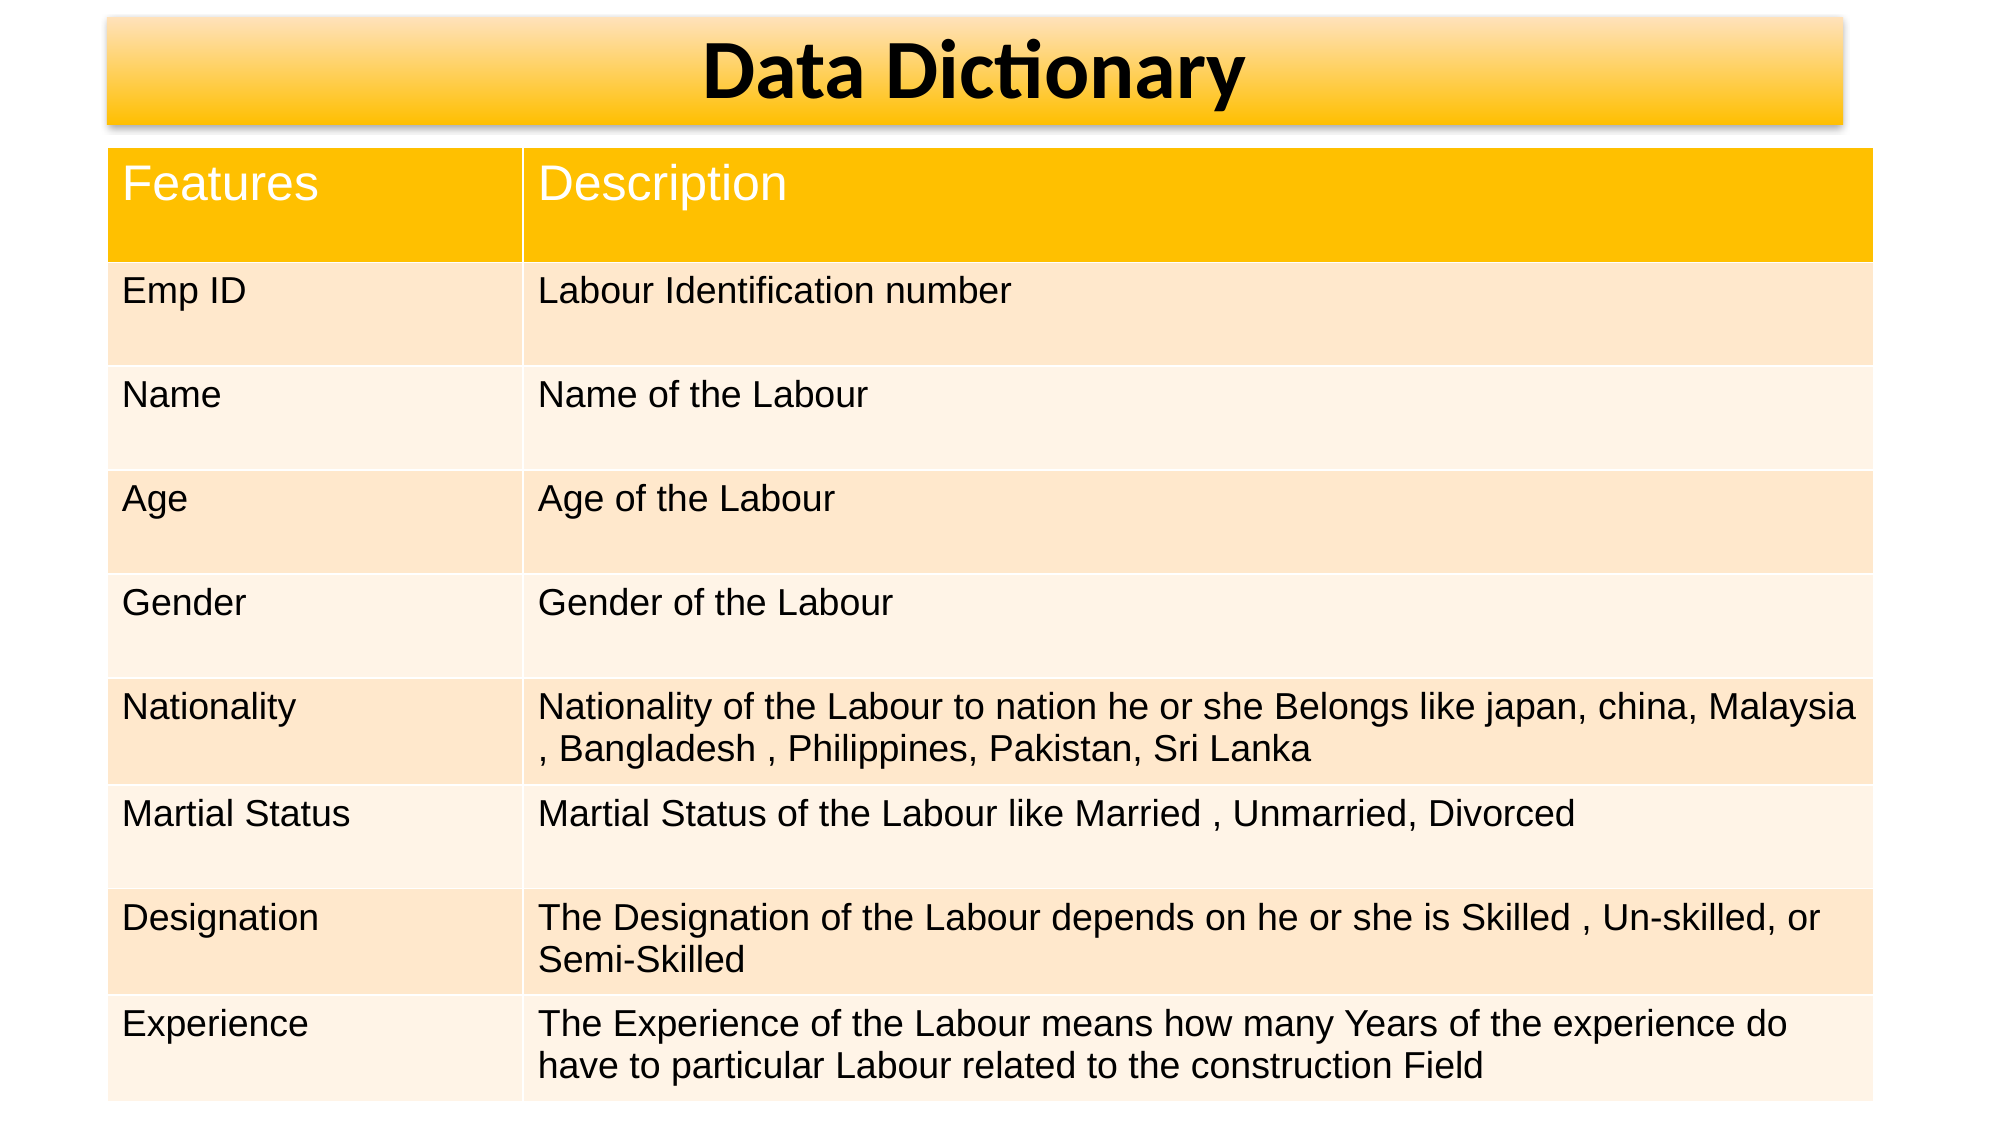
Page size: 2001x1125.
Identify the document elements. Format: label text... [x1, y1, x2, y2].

table_cell Nationality [108, 679, 522, 784]
table_cell Designation [108, 889, 522, 994]
table_cell Name of the Labour [524, 367, 1873, 469]
table_cell Gender [108, 575, 522, 677]
table_cell Age [108, 471, 522, 573]
table_cell Emp ID [108, 263, 522, 365]
table_cell Experience [108, 996, 522, 1101]
table_cell Martial Status [108, 786, 522, 888]
title Data Dictionary [106, 17, 1844, 125]
table_cell Nationality of the Labour to nation he or she Belongs like japan, china, Malaysia , Bangladesh , Philippines, Pakistan, Sri Lanka [524, 679, 1873, 784]
table_header Features [108, 148, 522, 262]
table_cell The Experience of the Labour means how many Years of the experience do have to particular Labour related to the construction Field [524, 996, 1873, 1101]
table_cell Name [108, 367, 522, 469]
table_header Description [524, 148, 1873, 262]
table_cell Gender of the Labour [524, 575, 1873, 677]
table_cell The Designation of the Labour depends on he or she is Skilled , Un-skilled, or Semi-Skilled [524, 889, 1873, 994]
table_cell Age of the Labour [524, 471, 1873, 573]
table_cell Labour Identification number [524, 263, 1873, 365]
table_cell Martial Status of the Labour like Married , Unmarried, Divorced [524, 786, 1873, 888]
